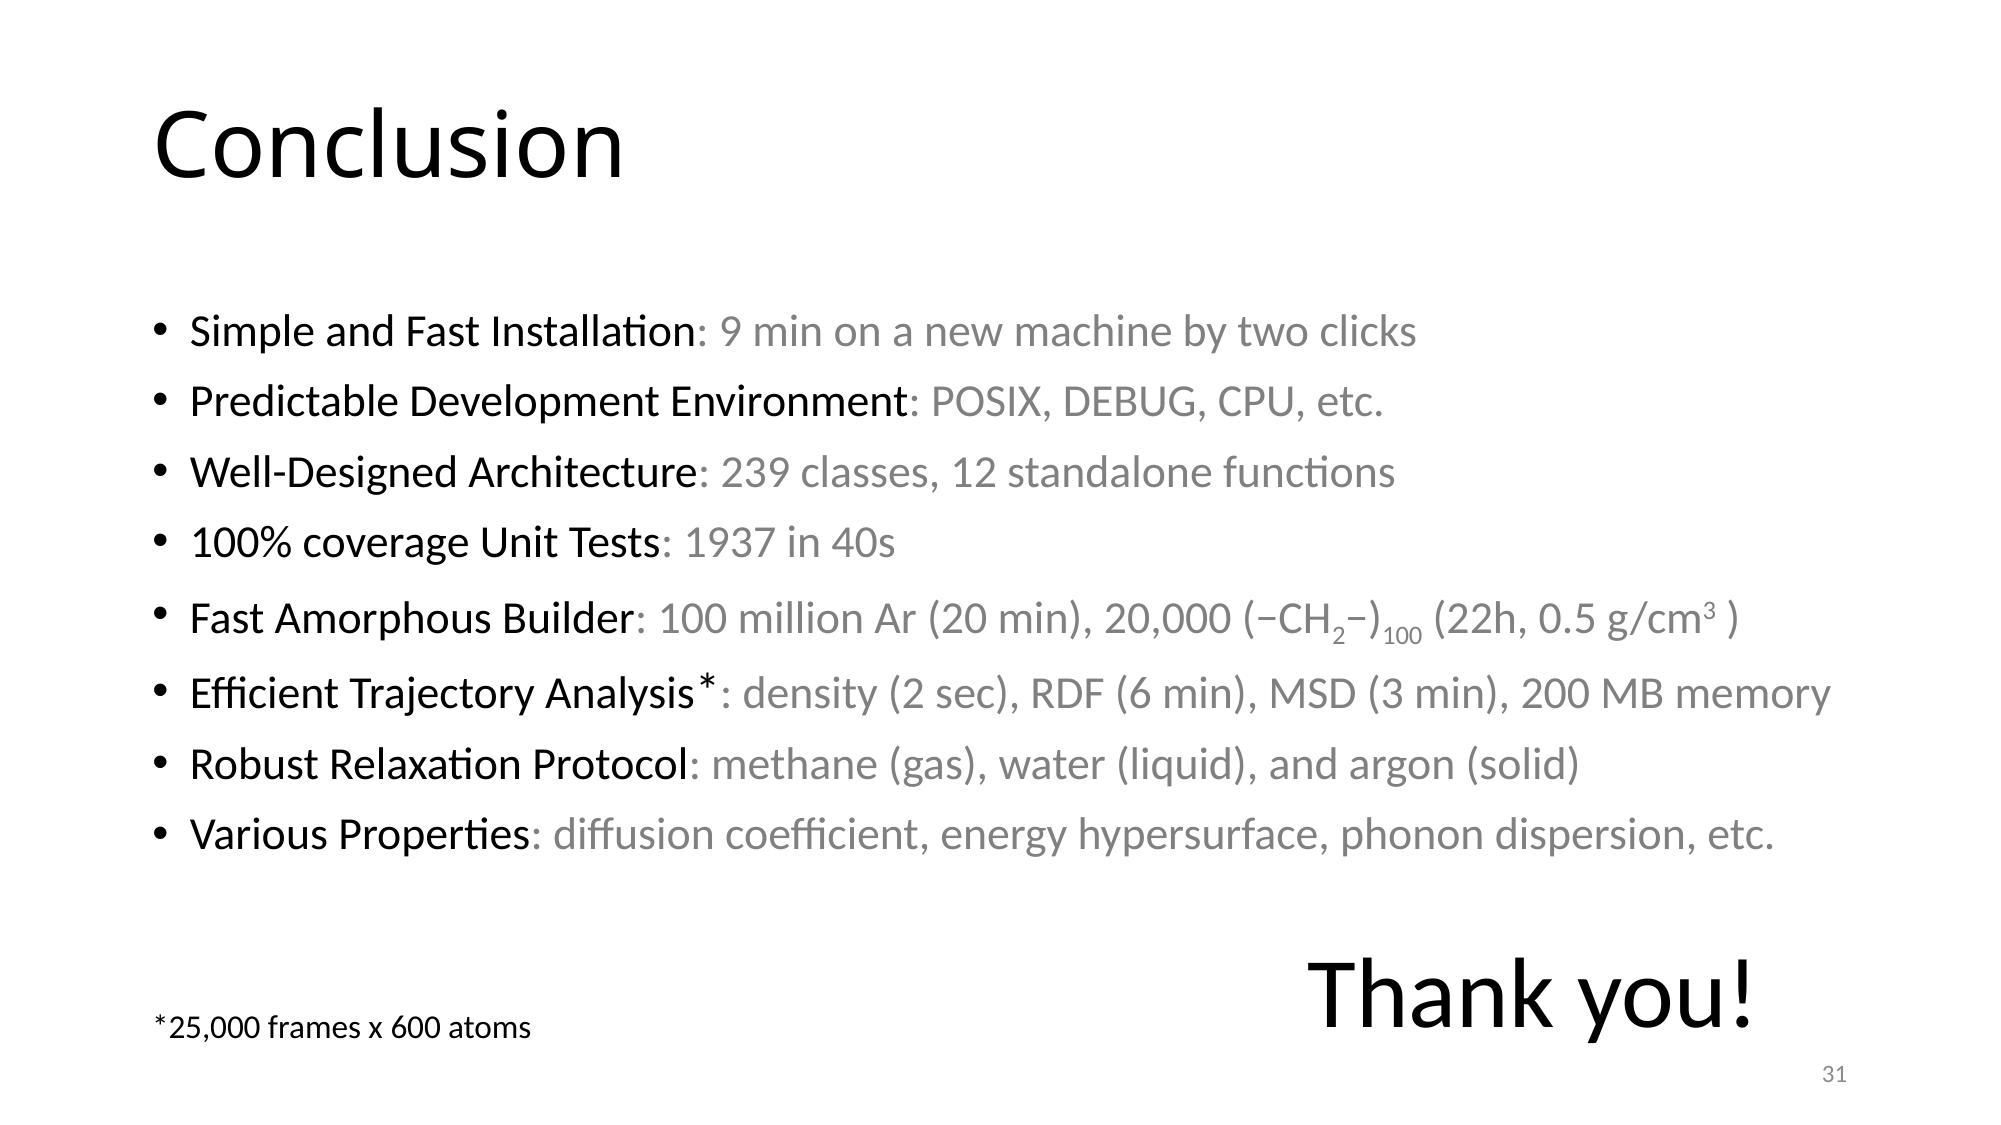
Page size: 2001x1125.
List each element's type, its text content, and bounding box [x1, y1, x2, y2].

slide_number 31 [1412, 1042, 1863, 1103]
text_box Thank you! [1292, 920, 1775, 1055]
text_box *25,000 frames x 600 atoms [137, 997, 1138, 1053]
list Simple and Fast Installation: 9 min on a new machine by two clicks Predictable Development Environment: POSIX, DEBUG, CPU, etc. Well-Designed Architecture: 239 classes, 12 standalone functions 100% coverage Unit Tests: 1937 in 40s Fast Amorphous Builder: 100 million Ar (20 min), 20,000 (−CH2−)100 (22h, 0.5 g/cm3 ) Efficient Trajectory Analysis*: density (2 sec), RDF (6 min), MSD (3 min), 200 MB memory Robust Relaxation Protocol: methane (gas), water (liquid), and argon (solid) Various Properties: diffusion coefficient, energy hypersurface, phonon dispersion, etc. [137, 299, 1897, 1014]
title Conclusion [137, 38, 1863, 257]
